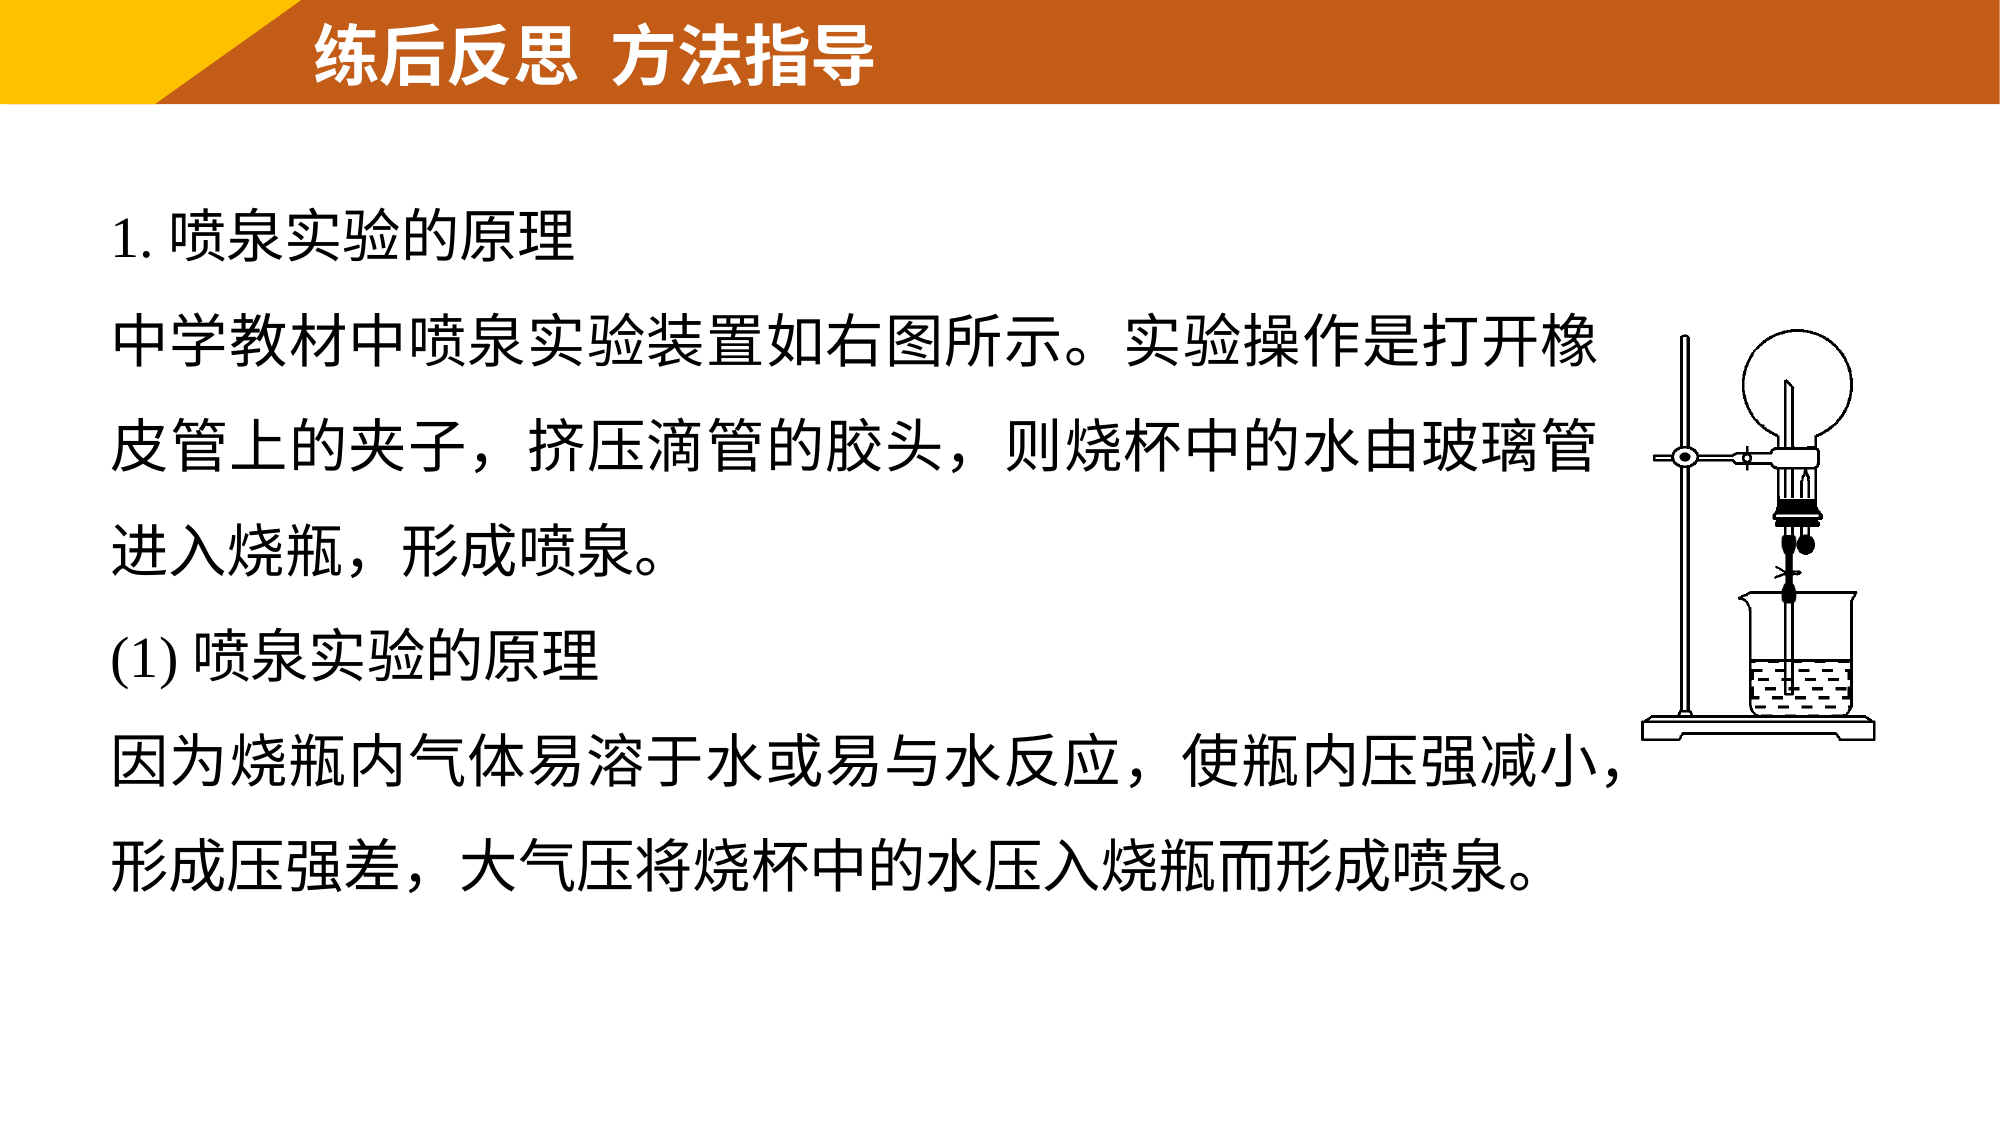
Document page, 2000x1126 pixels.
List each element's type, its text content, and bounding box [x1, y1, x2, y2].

text_box [302, 0, 2000, 106]
picture [1637, 321, 1886, 752]
text_box 1.喷泉实验的原理 中学教材中喷泉实验装置如右图所示。实验操作是打开橡皮管上的夹子，挤压滴管的胶头，则烧杯中的水由玻璃管进入烧瓶，形成喷泉。 (1)喷泉实验的原理 因为烧瓶内气体易溶于水或易与水反应，使瓶内压强减小，形成压强差，大气压将烧杯中的水压入烧瓶而形成喷泉。 [90, 154, 1619, 910]
text_box 练后反思 方法指导 [304, 5, 893, 101]
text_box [0, 0, 302, 105]
